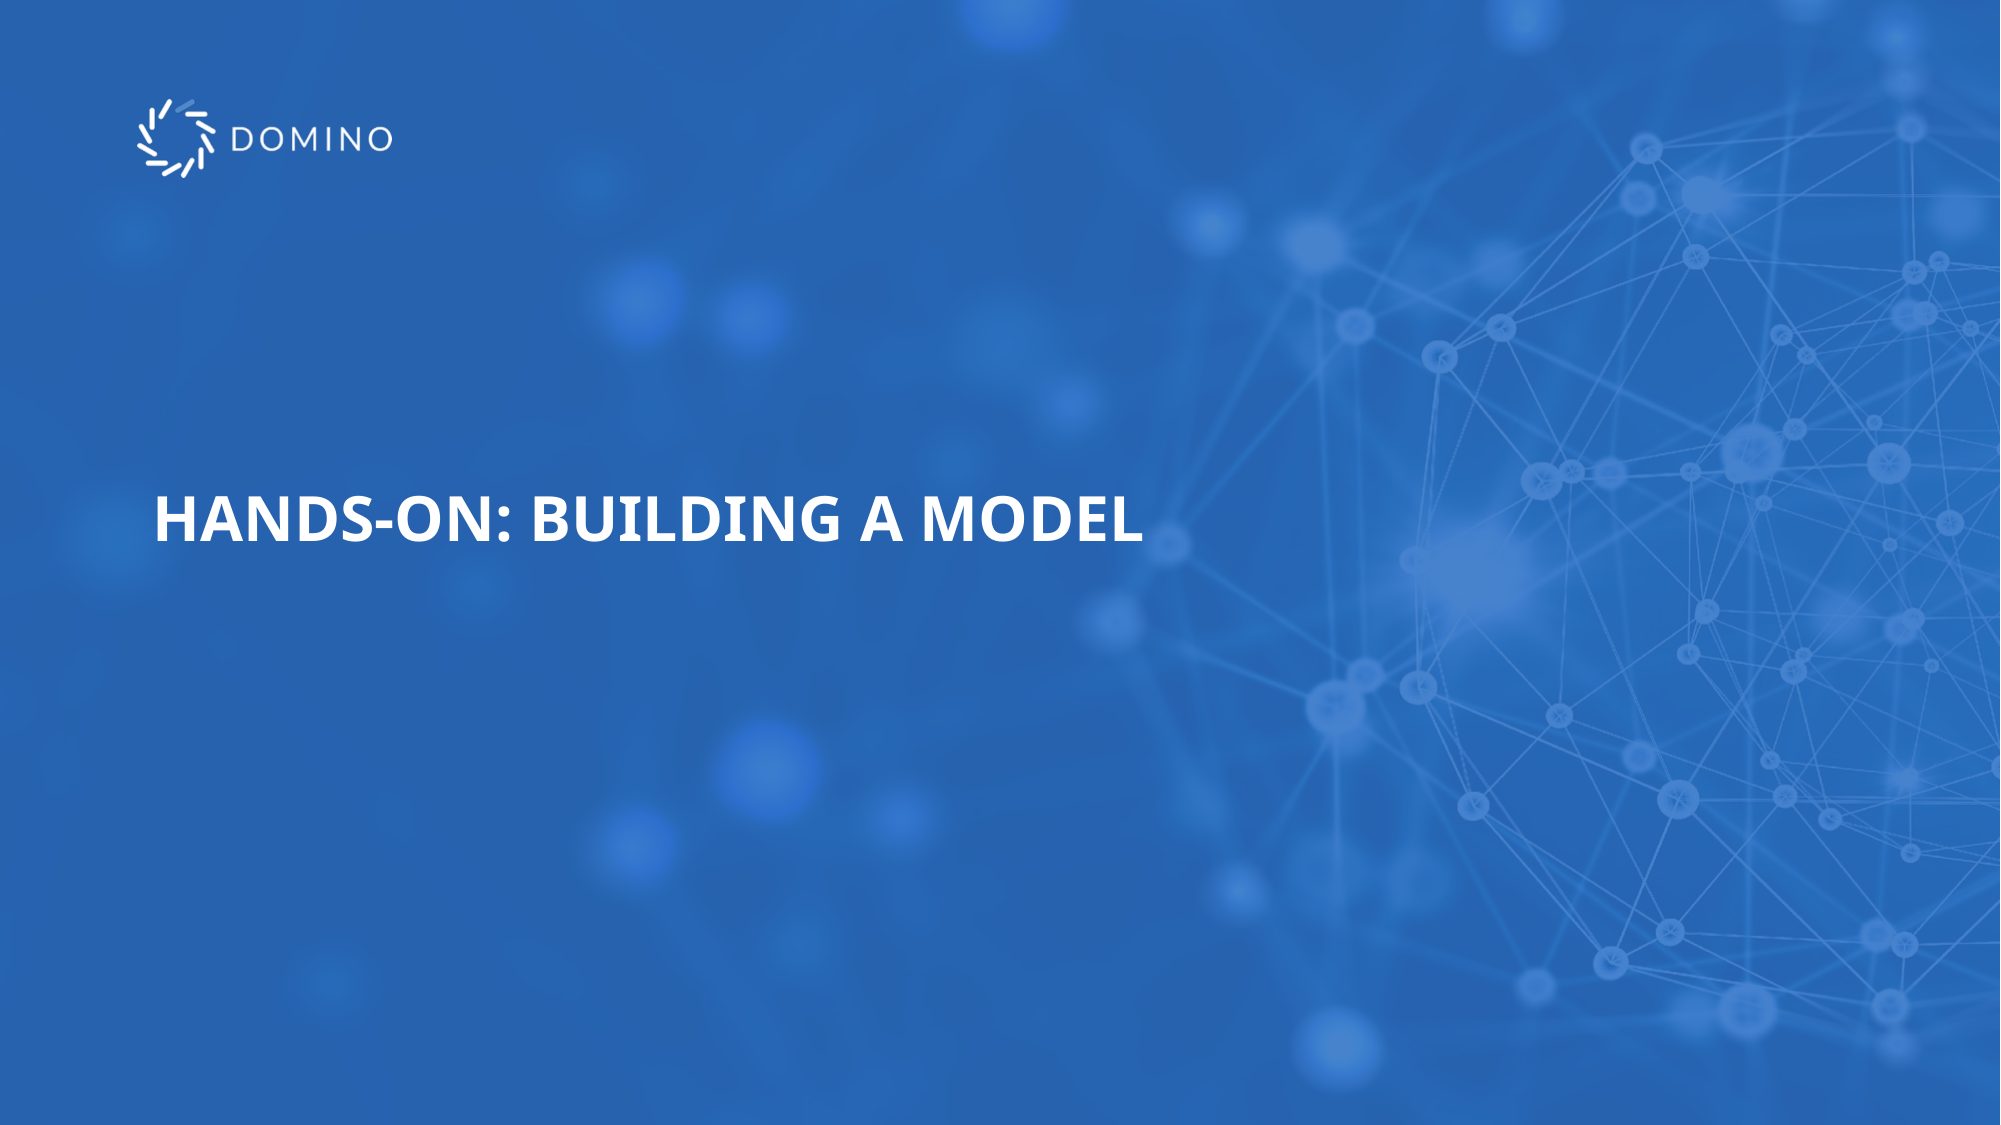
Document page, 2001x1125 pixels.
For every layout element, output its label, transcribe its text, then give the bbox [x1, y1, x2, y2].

picture [137, 99, 392, 178]
title HANDS-ON: BUILDING A MODEL [137, 463, 1863, 580]
